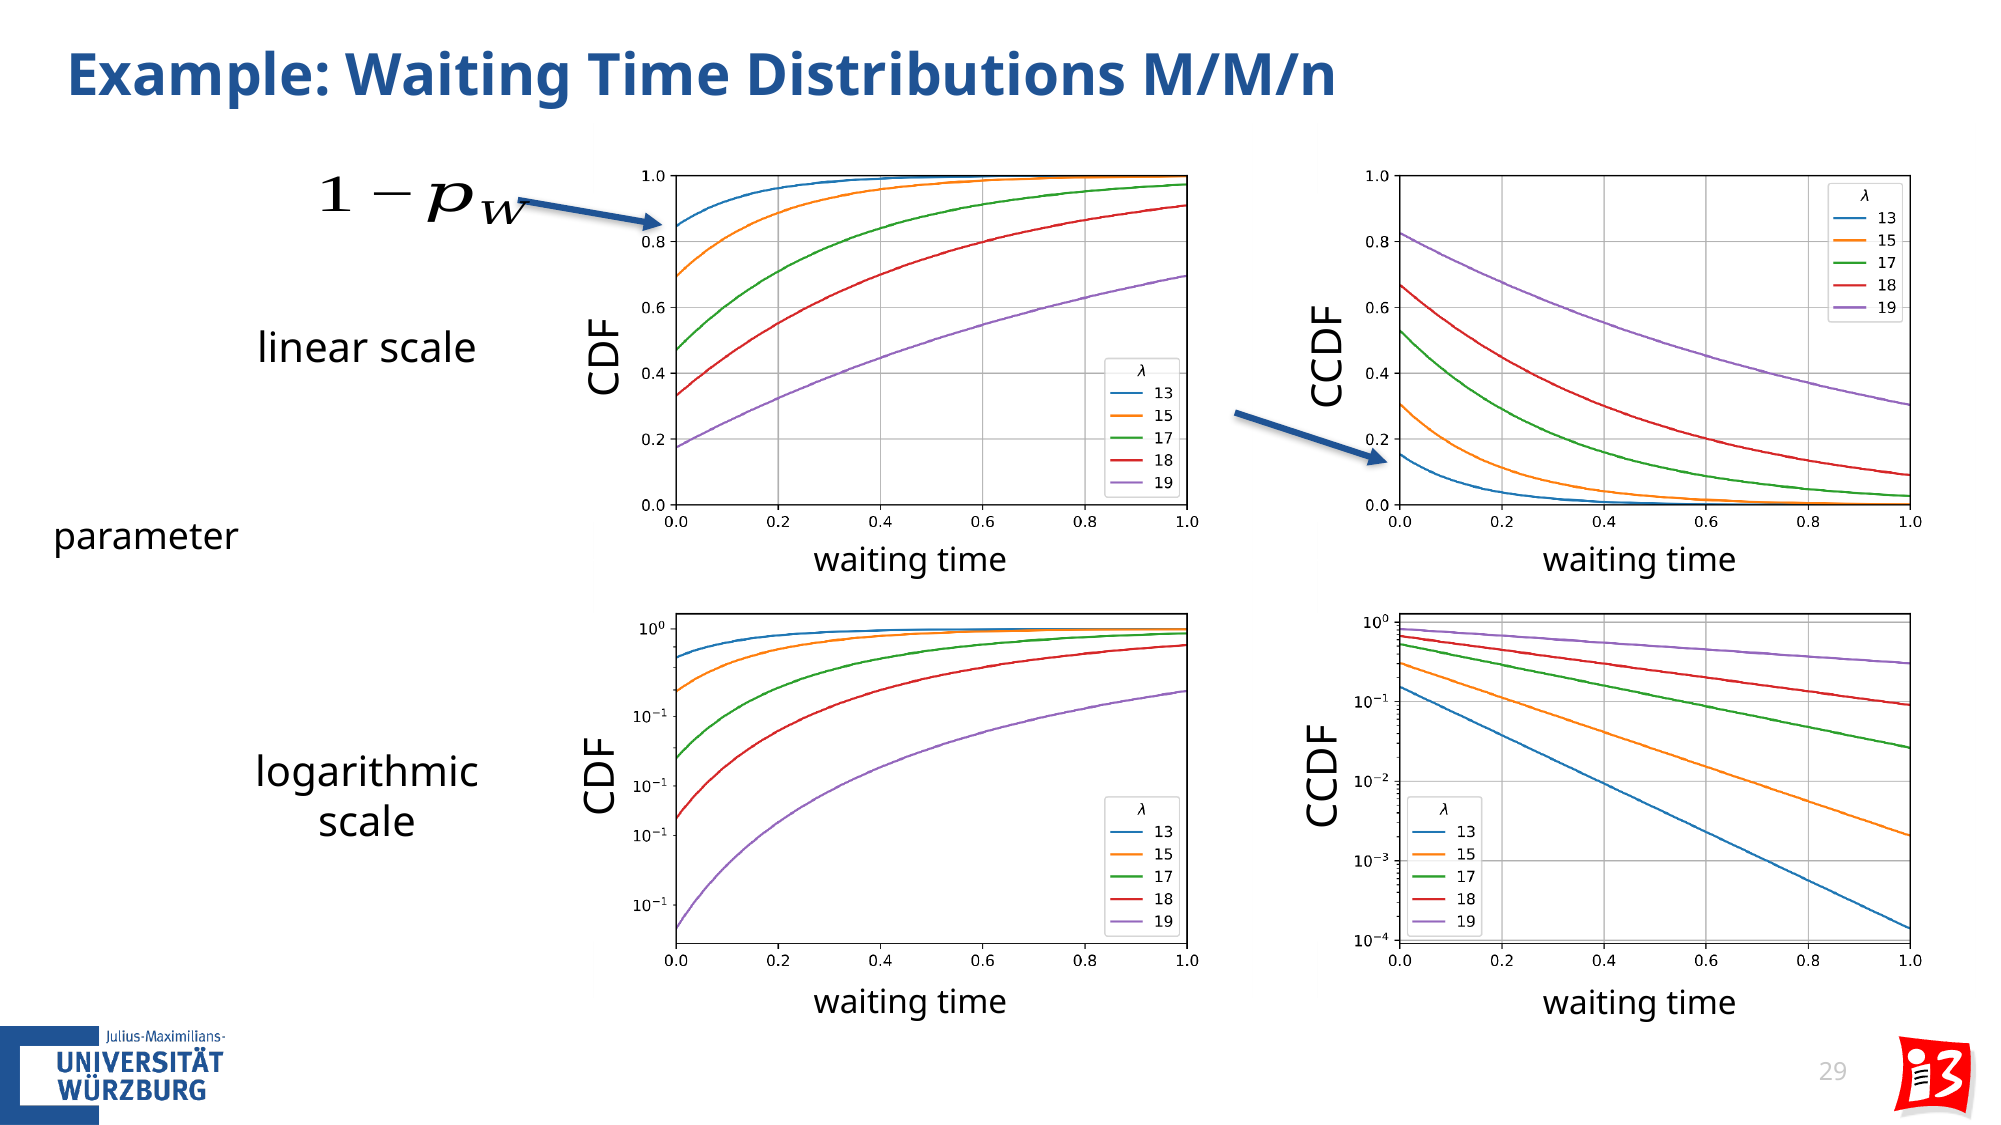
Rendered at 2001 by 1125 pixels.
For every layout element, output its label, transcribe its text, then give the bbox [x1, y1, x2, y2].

text_box linear scale [229, 313, 505, 378]
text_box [569, 122, 1253, 587]
text_box logarithmic scale [229, 737, 505, 853]
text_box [1234, 412, 1388, 463]
title Example: Waiting Time Distributions M/M/n [51, 18, 1800, 126]
picture [0, 1026, 225, 1125]
slide_number 29 [1412, 1042, 1863, 1103]
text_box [1291, 122, 1976, 587]
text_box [564, 590, 1253, 1029]
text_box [517, 199, 663, 226]
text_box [1287, 590, 1976, 1030]
